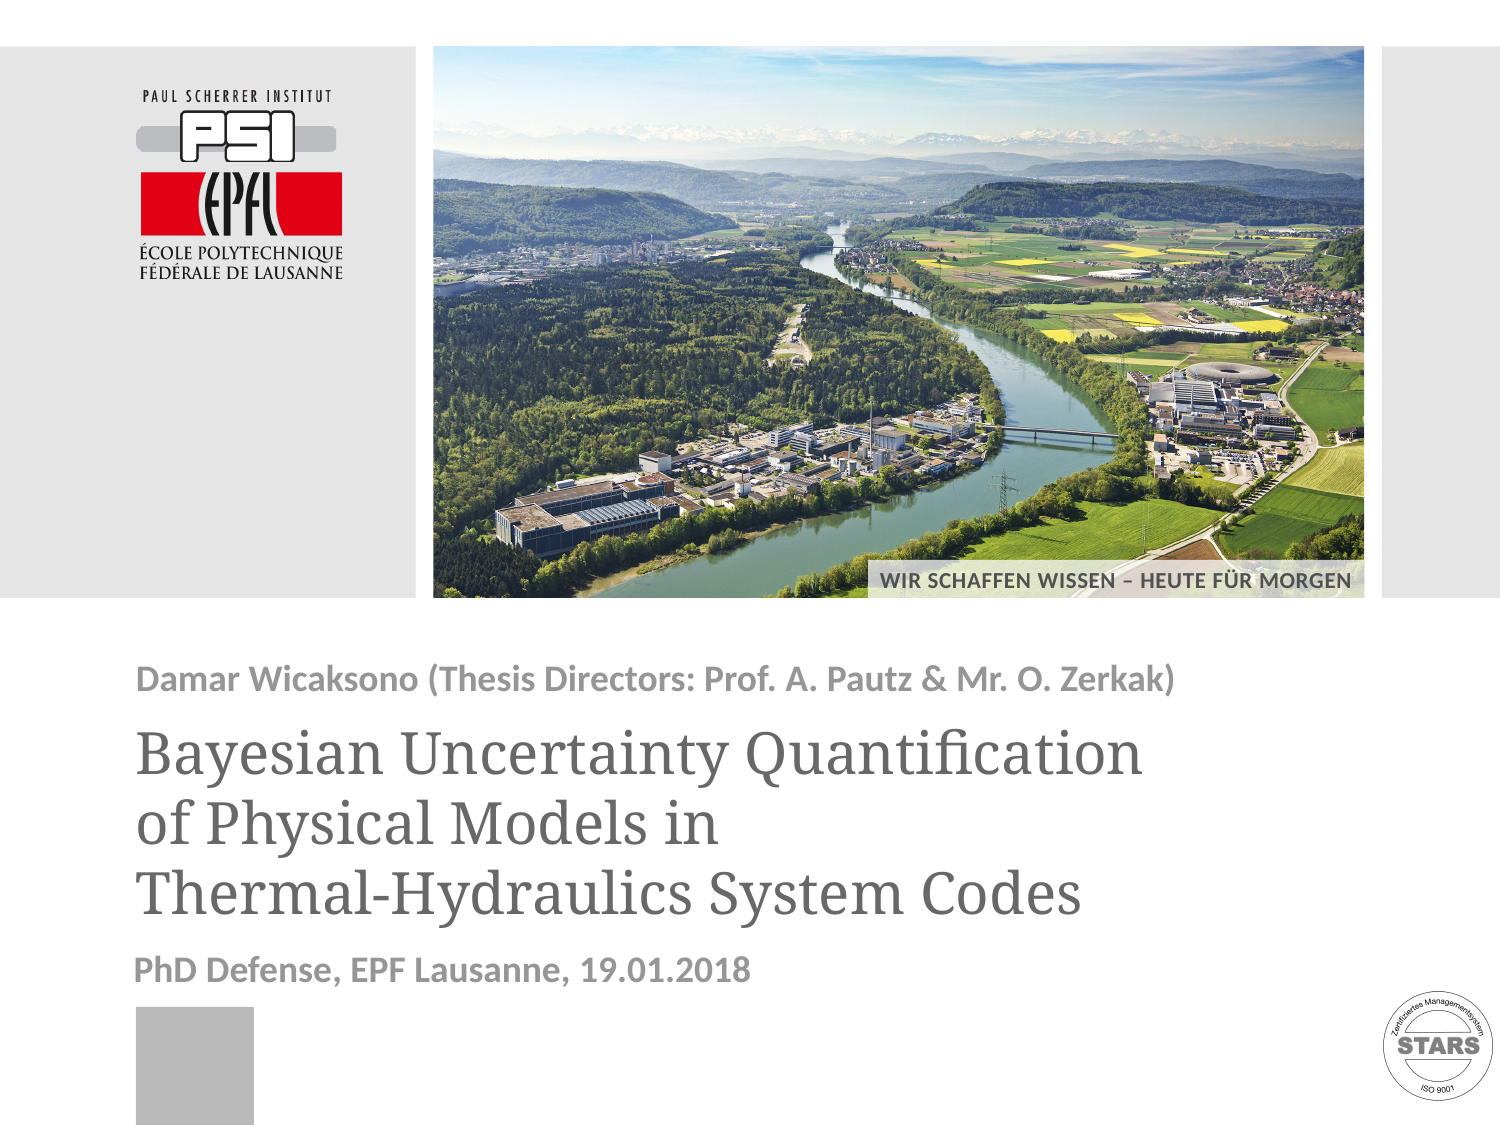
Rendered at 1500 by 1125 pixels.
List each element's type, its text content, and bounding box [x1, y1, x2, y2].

picture [433, 46, 1365, 598]
picture [1382, 991, 1495, 1101]
text_box PhD Defense, EPF Lausanne, 19.01.2018 [133, 940, 1258, 992]
title Bayesian Uncertainty Quantification of Physical Models in Thermal-Hydraulics System Codes [135, 713, 1443, 929]
subtitle Damar Wicaksono (Thesis Directors: Prof. A. Pautz & Mr. O. Zerkak) [135, 649, 1444, 710]
picture [139, 172, 343, 280]
